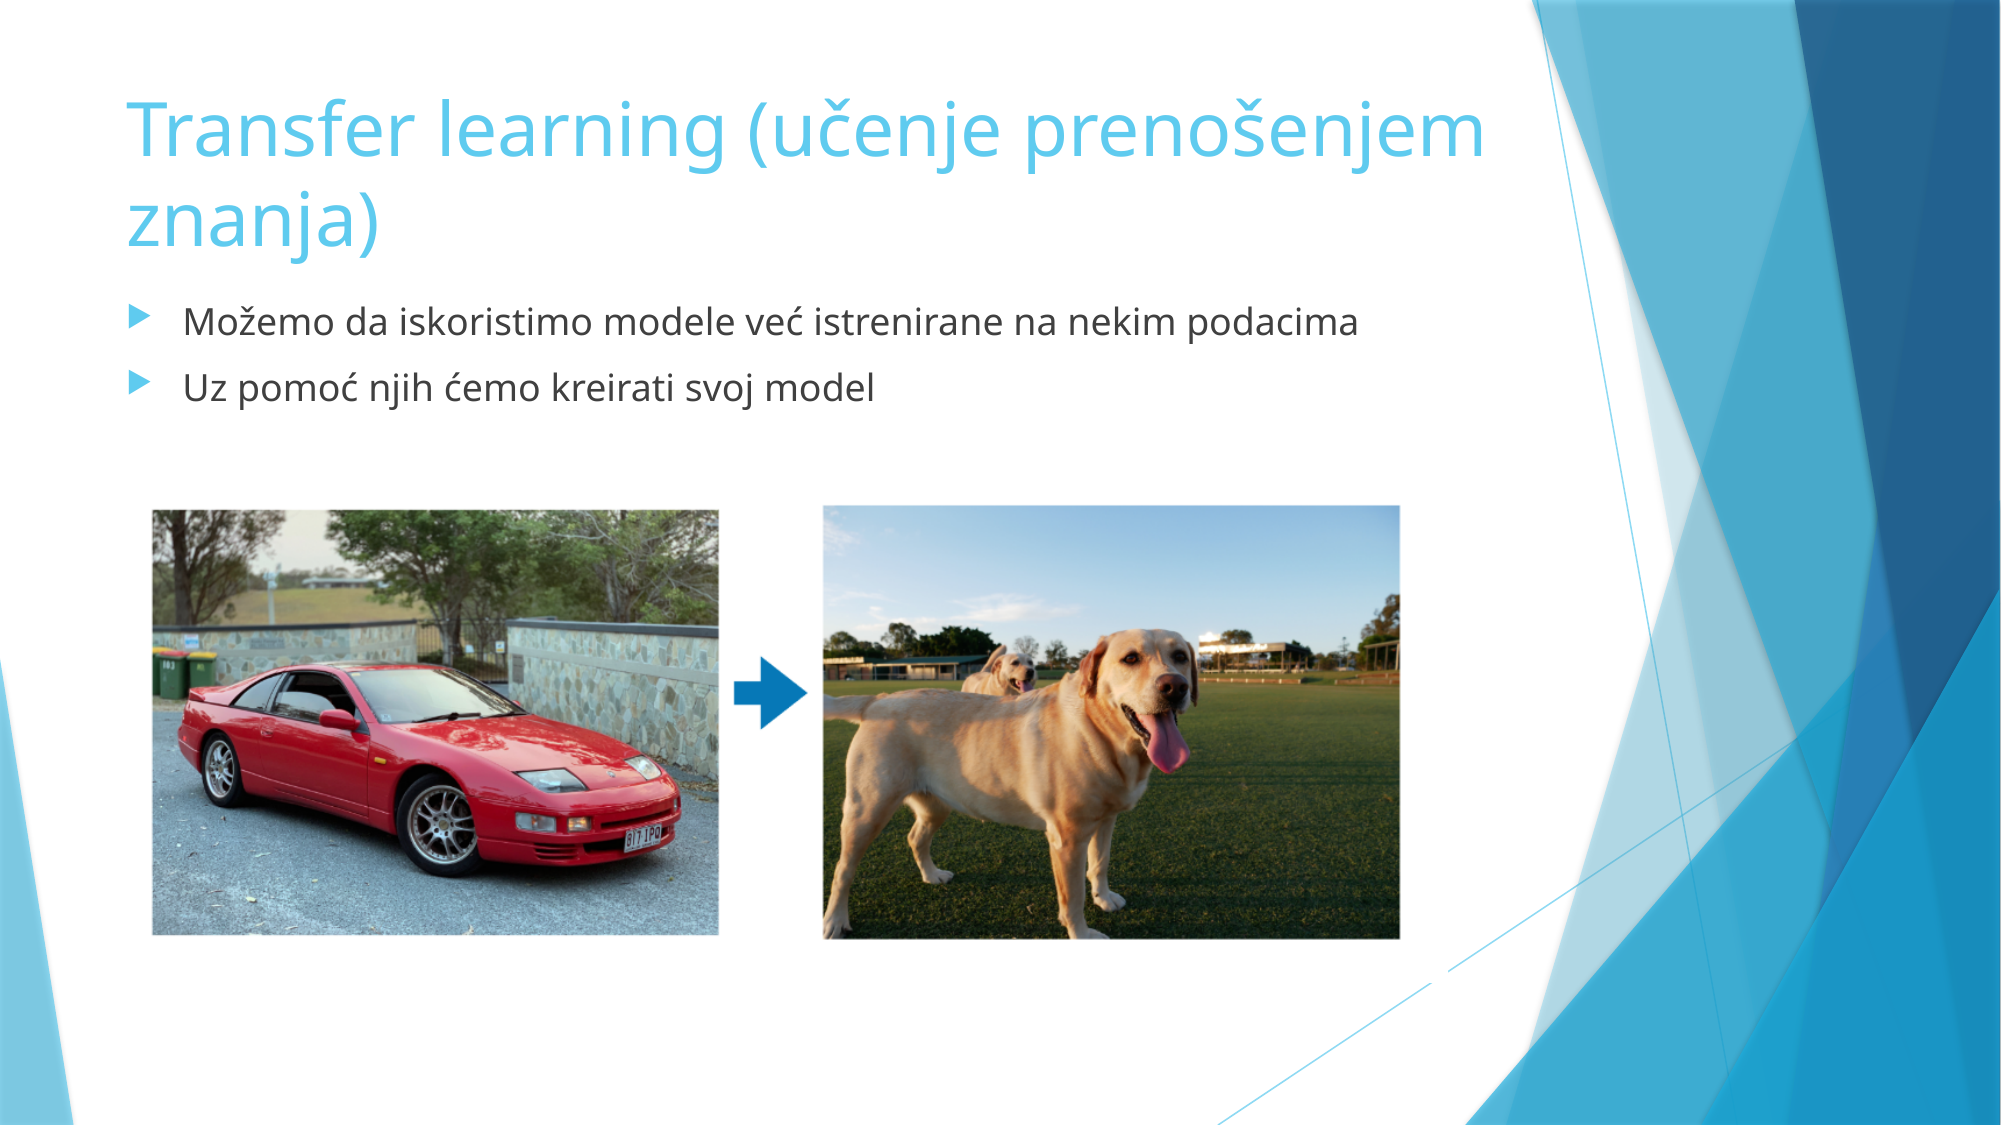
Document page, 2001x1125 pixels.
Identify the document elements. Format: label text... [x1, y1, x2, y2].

list Možemo da iskoristimo modele već istrenirane na nekim podacima Uz pomoć njih ćemo kreirati svoj model [111, 290, 1470, 436]
picture [117, 462, 1449, 983]
title Transfer learning (učenje prenošenjem znanja) [111, 73, 1522, 291]
